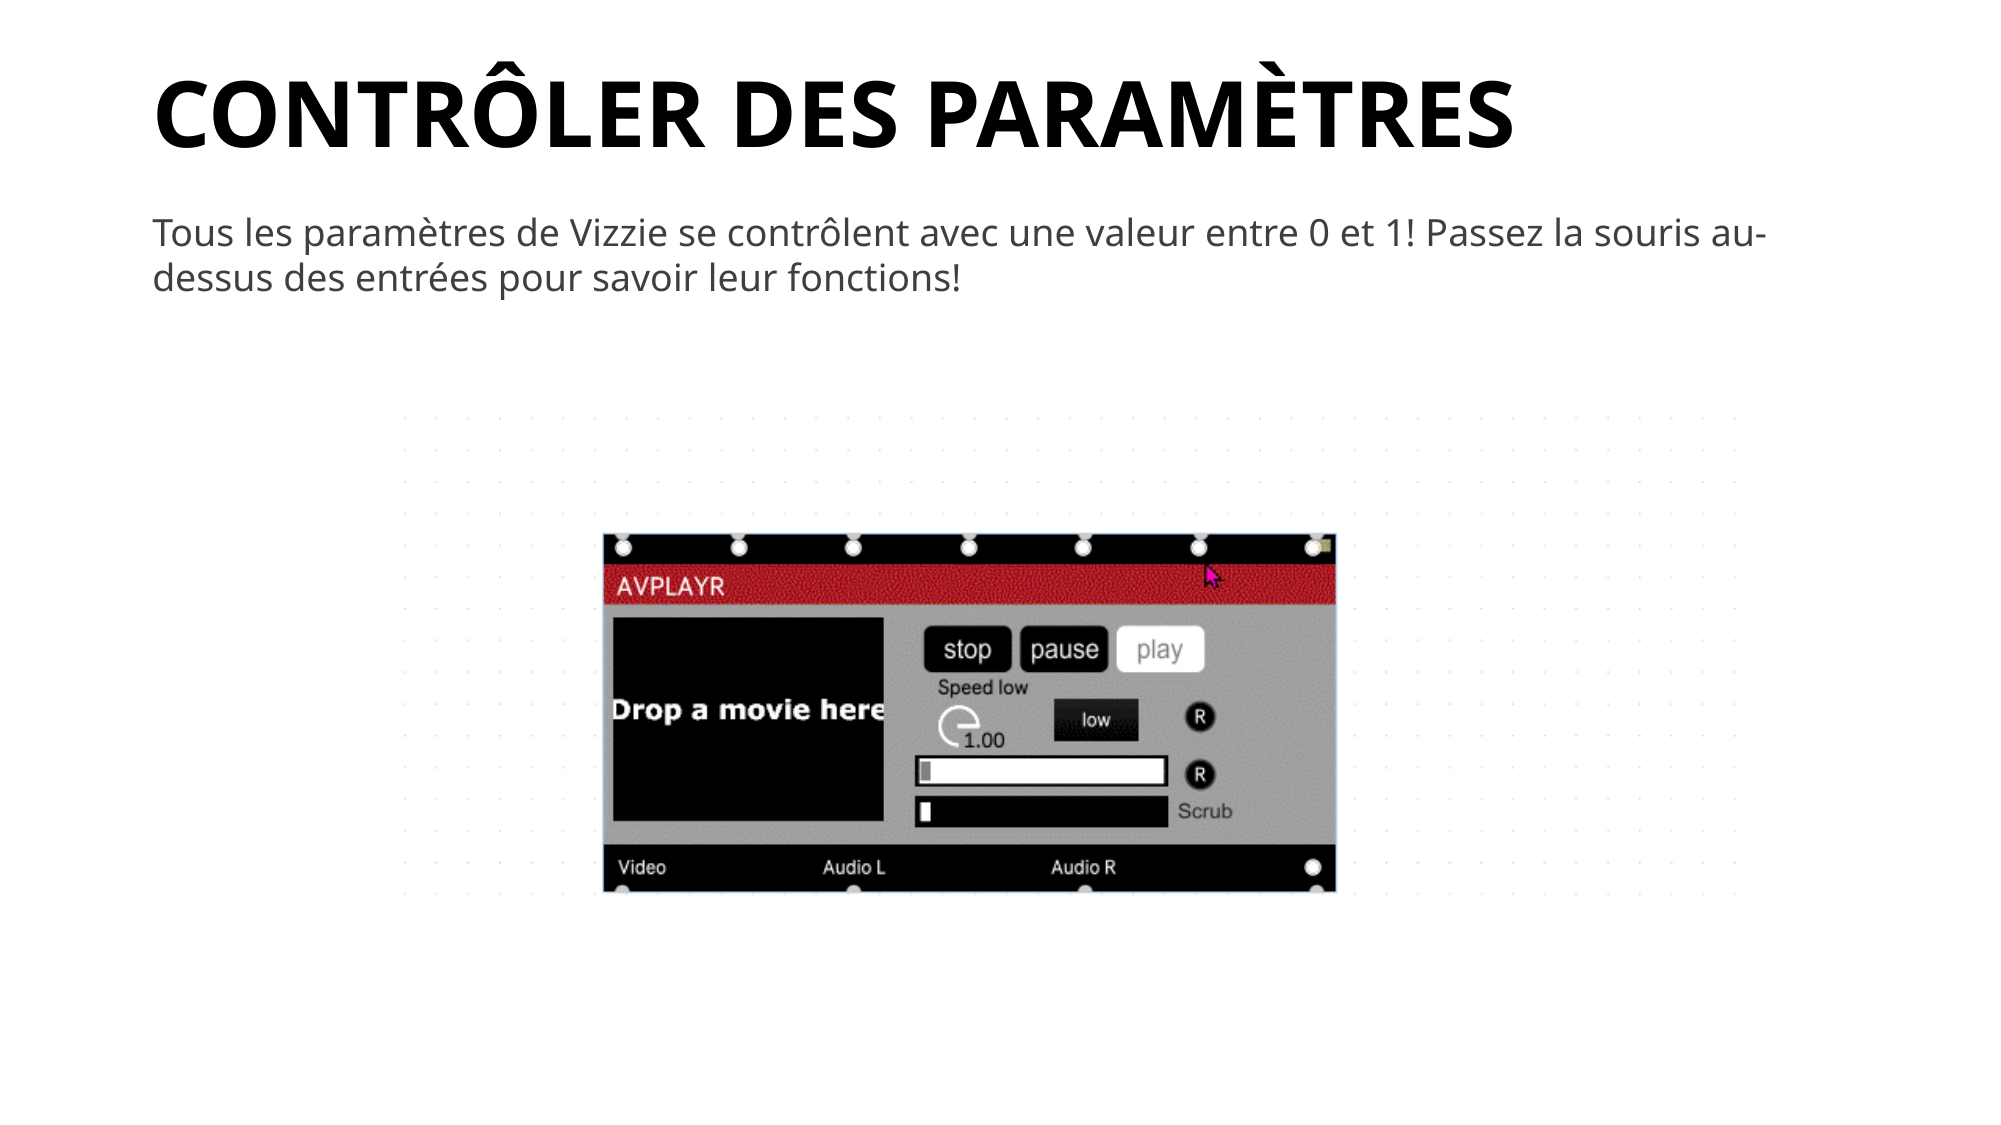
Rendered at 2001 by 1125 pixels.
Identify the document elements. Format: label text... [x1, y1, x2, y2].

text_box Tous les paramètres de Vizzie se contrôlent avec une valeur entre 0 et 1! Passez la souris au-dessus des entrées pour savoir leur fonctions! [137, 201, 1816, 307]
picture [404, 400, 1758, 909]
title CONTRÔLER DES PARAMÈTRES [137, 59, 1863, 175]
